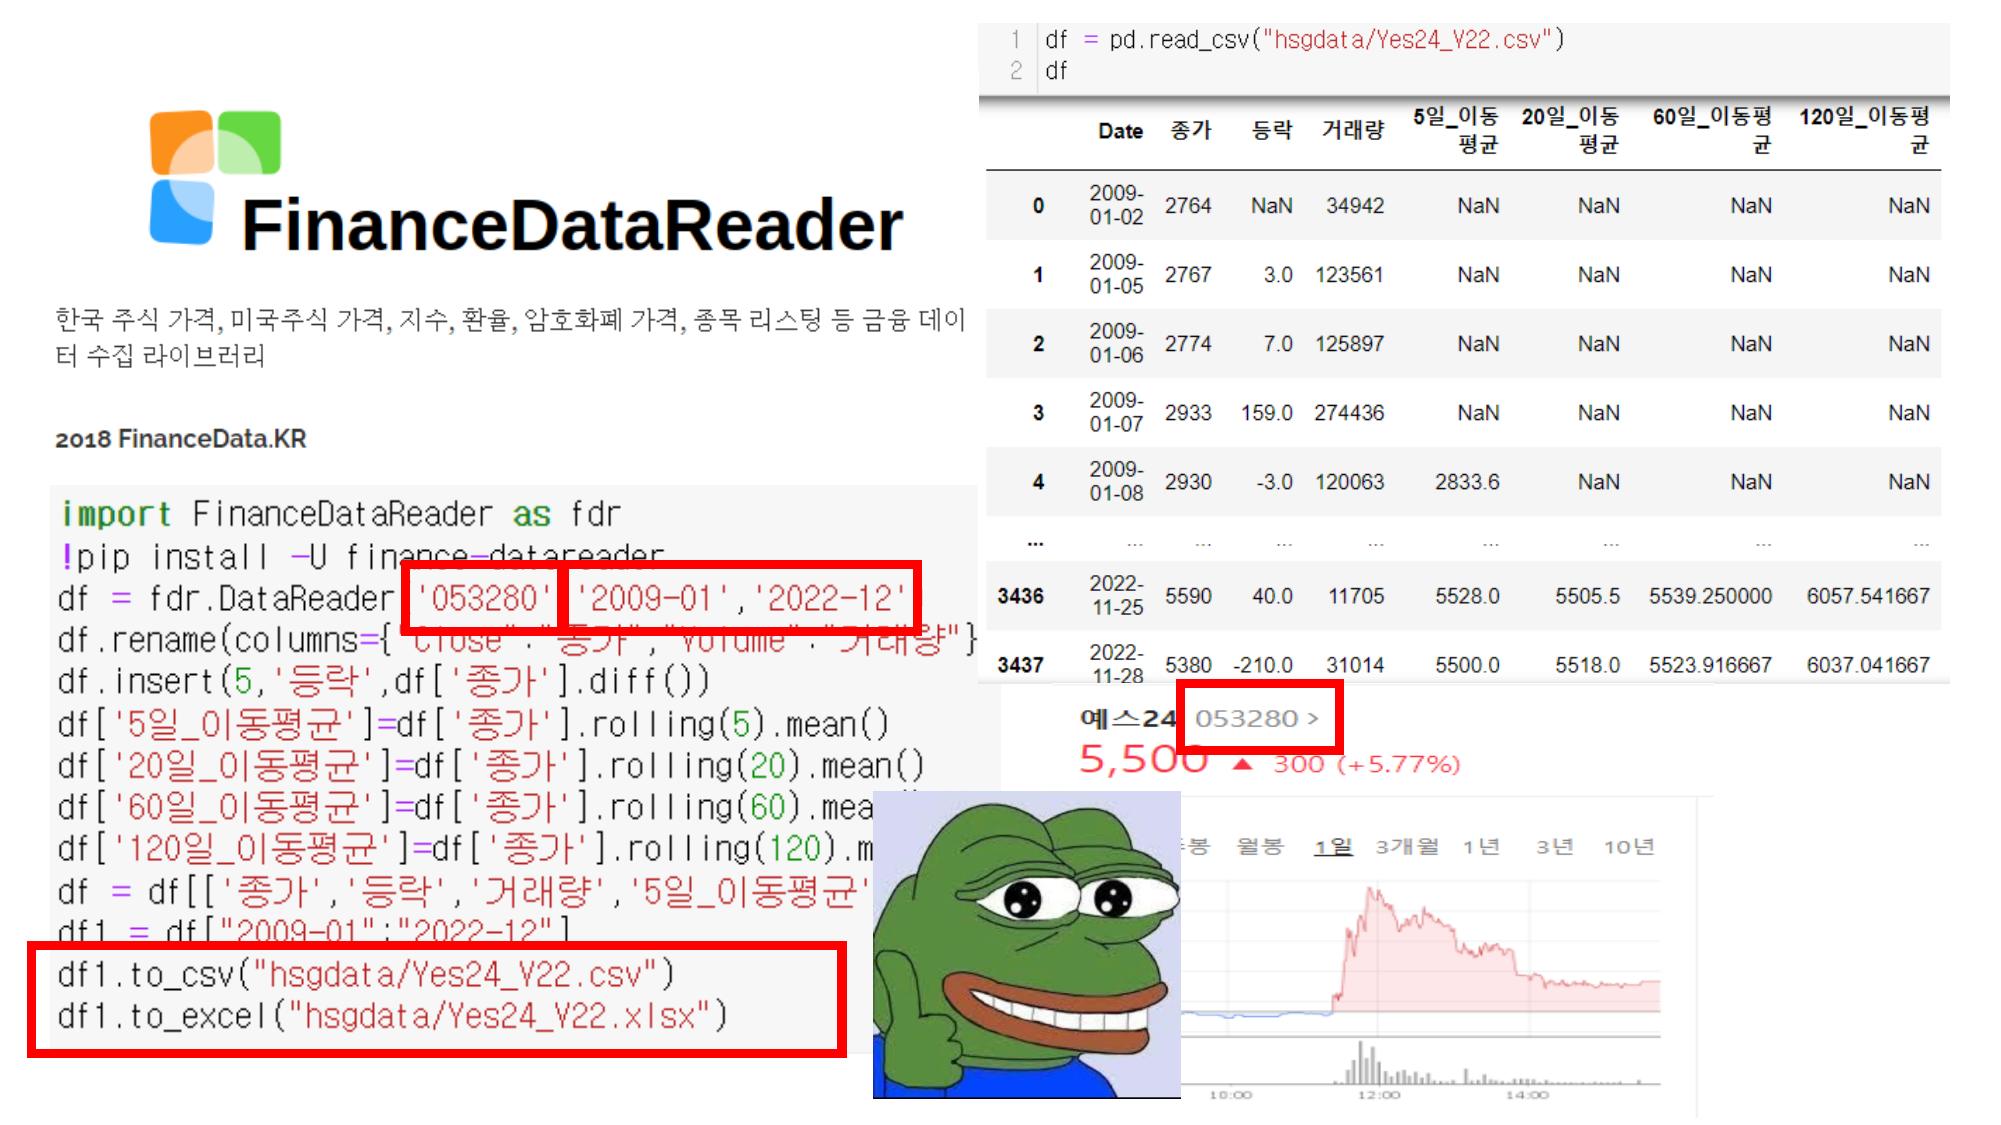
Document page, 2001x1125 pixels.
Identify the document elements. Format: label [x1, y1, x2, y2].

picture [50, 23, 1950, 1118]
text_box [31, 944, 843, 1055]
